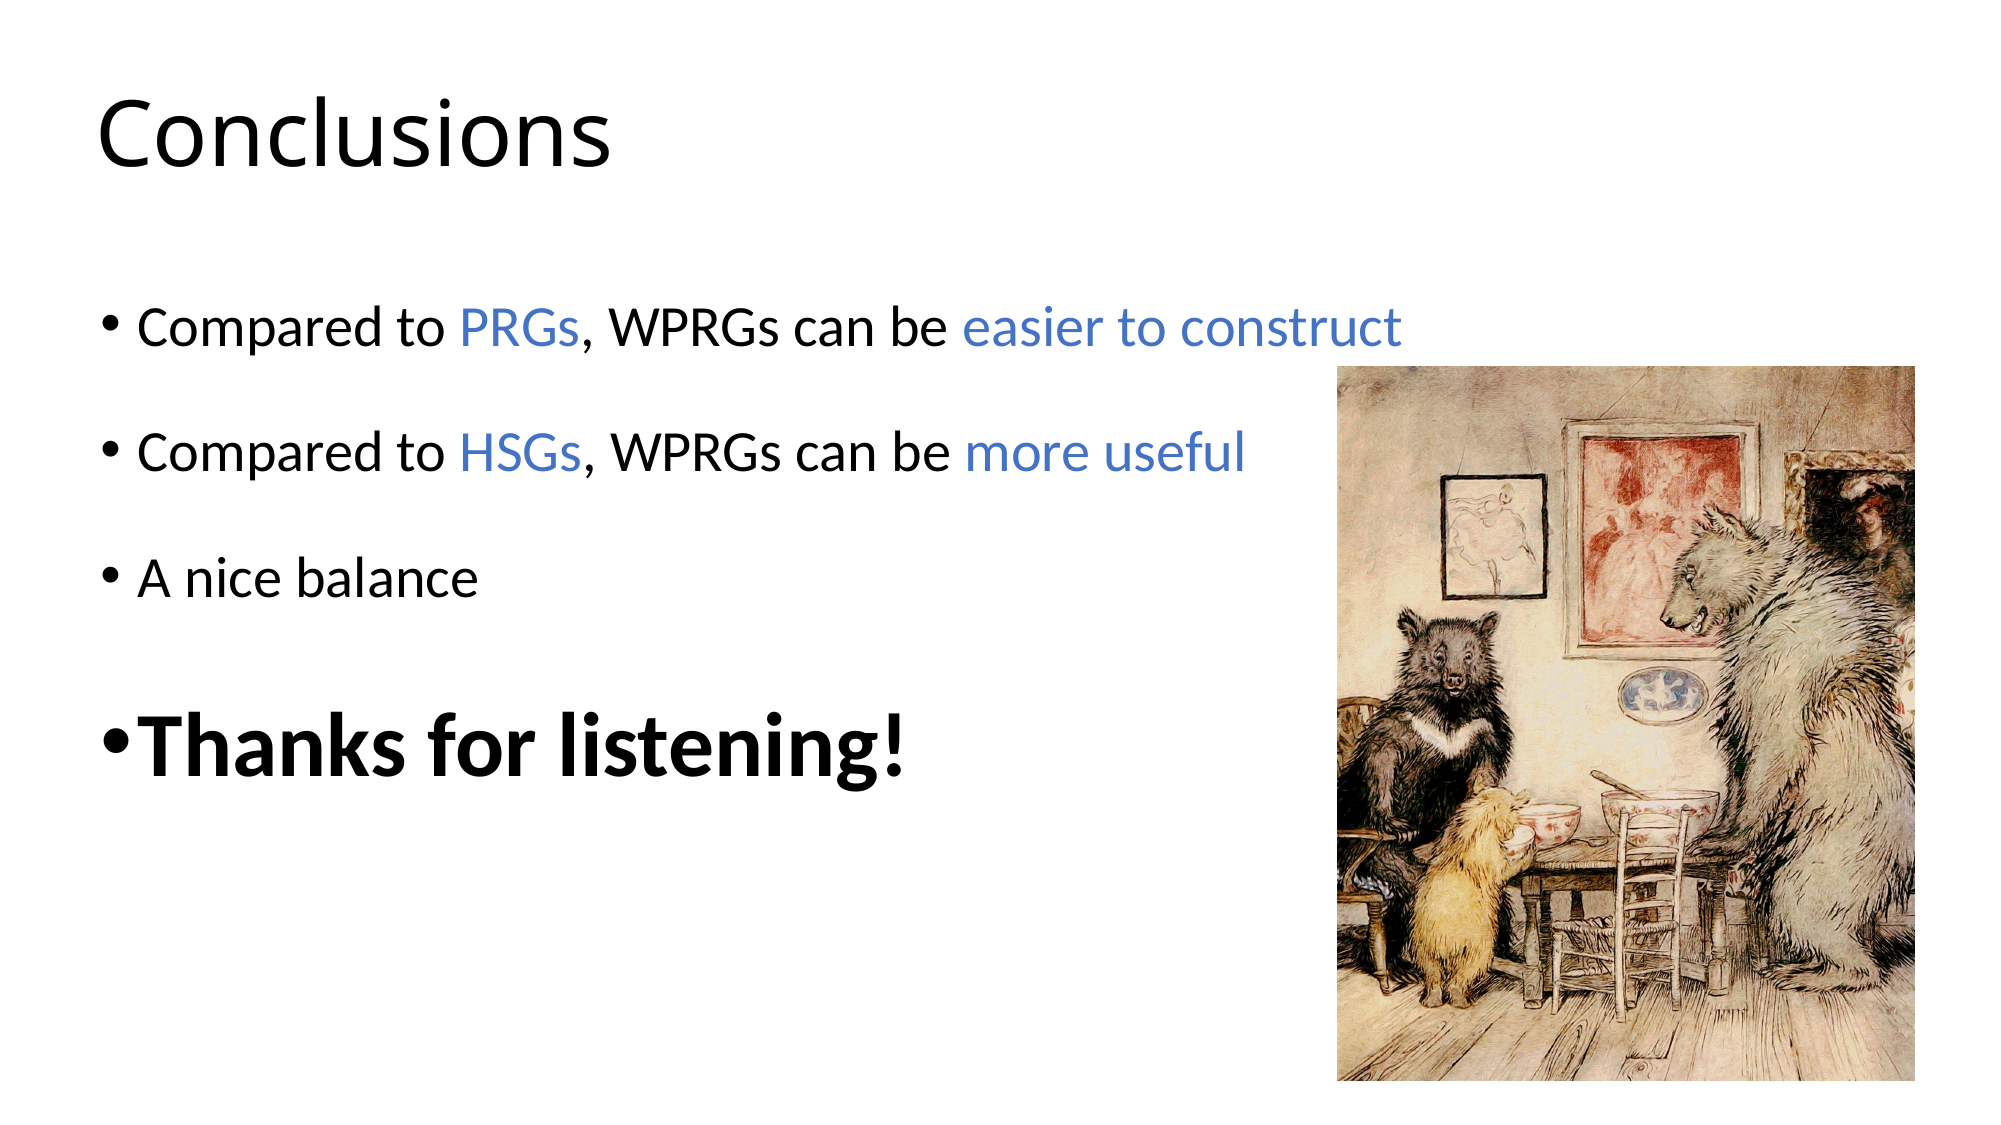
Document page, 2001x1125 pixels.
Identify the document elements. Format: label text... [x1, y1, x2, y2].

title Conclusions [80, 28, 1920, 246]
text_box Compared to PRGs, WPRGs can be easier to construct Compared to HSGs, WPRGs can be more useful A nice balance Thanks for listening! [85, 245, 1473, 915]
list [1337, 366, 1915, 1081]
